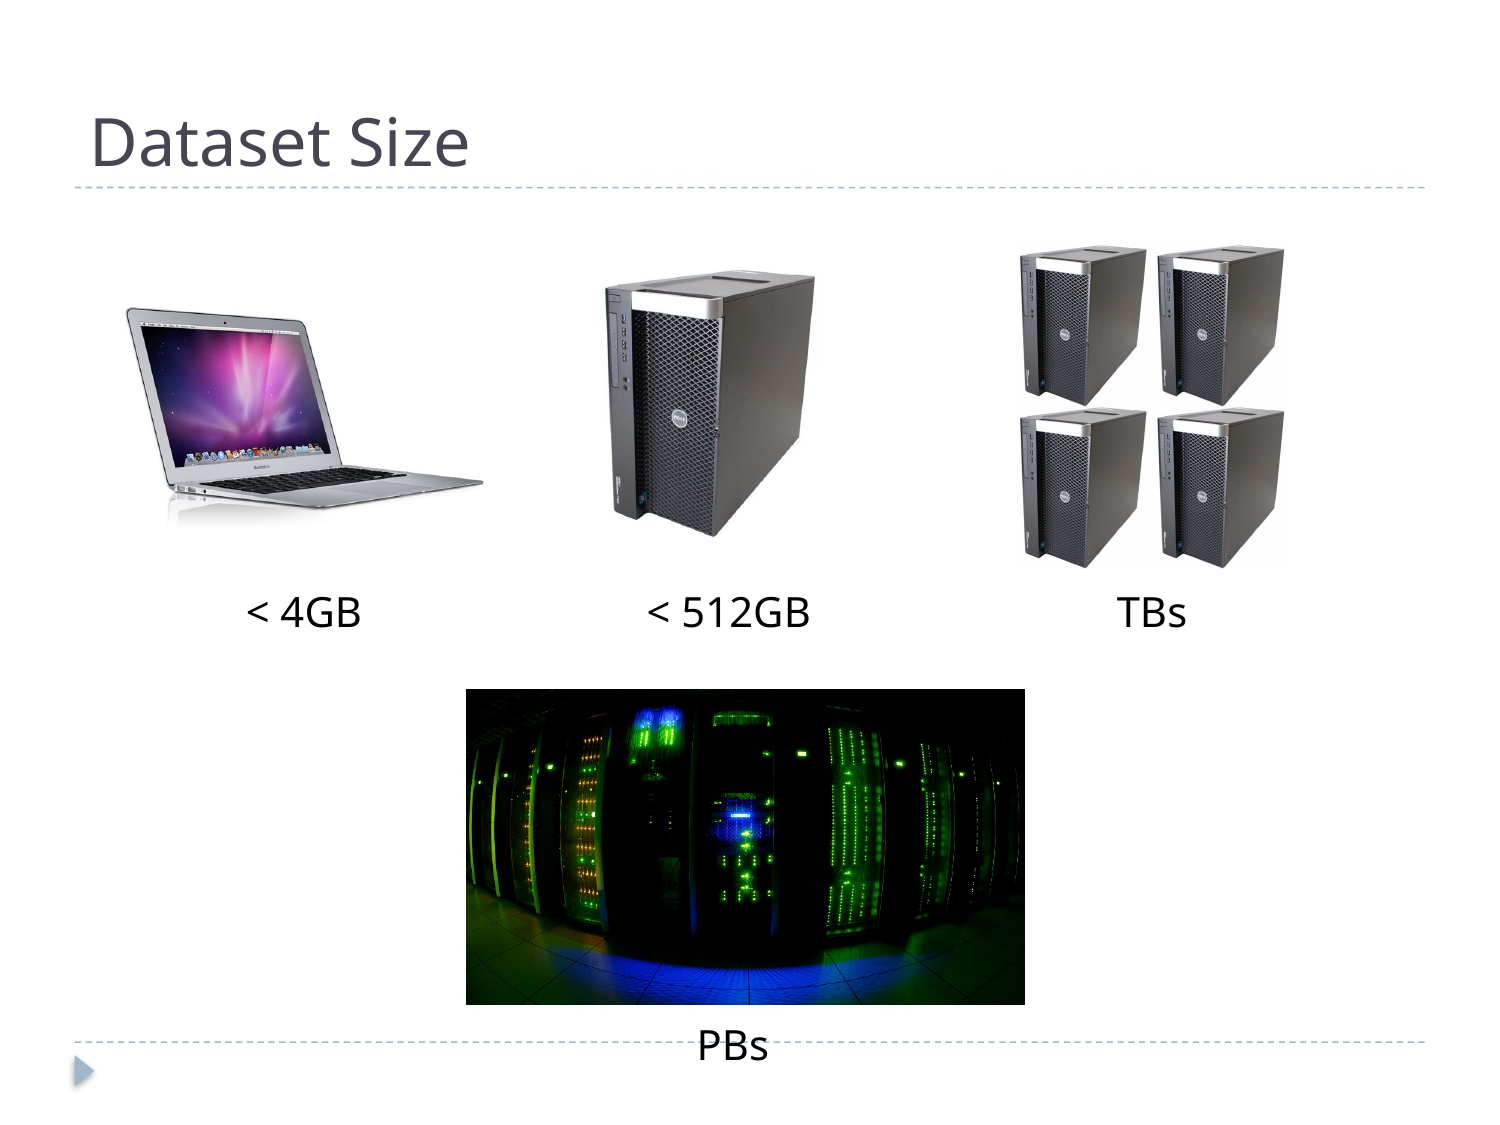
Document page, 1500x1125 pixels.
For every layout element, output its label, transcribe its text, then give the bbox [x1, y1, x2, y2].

picture [466, 688, 1026, 1005]
picture [124, 307, 484, 538]
title Dataset Size [75, 24, 1425, 188]
picture [546, 268, 884, 538]
text_box PBs [553, 1018, 913, 1077]
picture [1014, 243, 1290, 569]
text_box < 4GB [124, 578, 484, 644]
text_box < 512GB [549, 578, 908, 644]
text_box TBs [1014, 581, 1290, 644]
